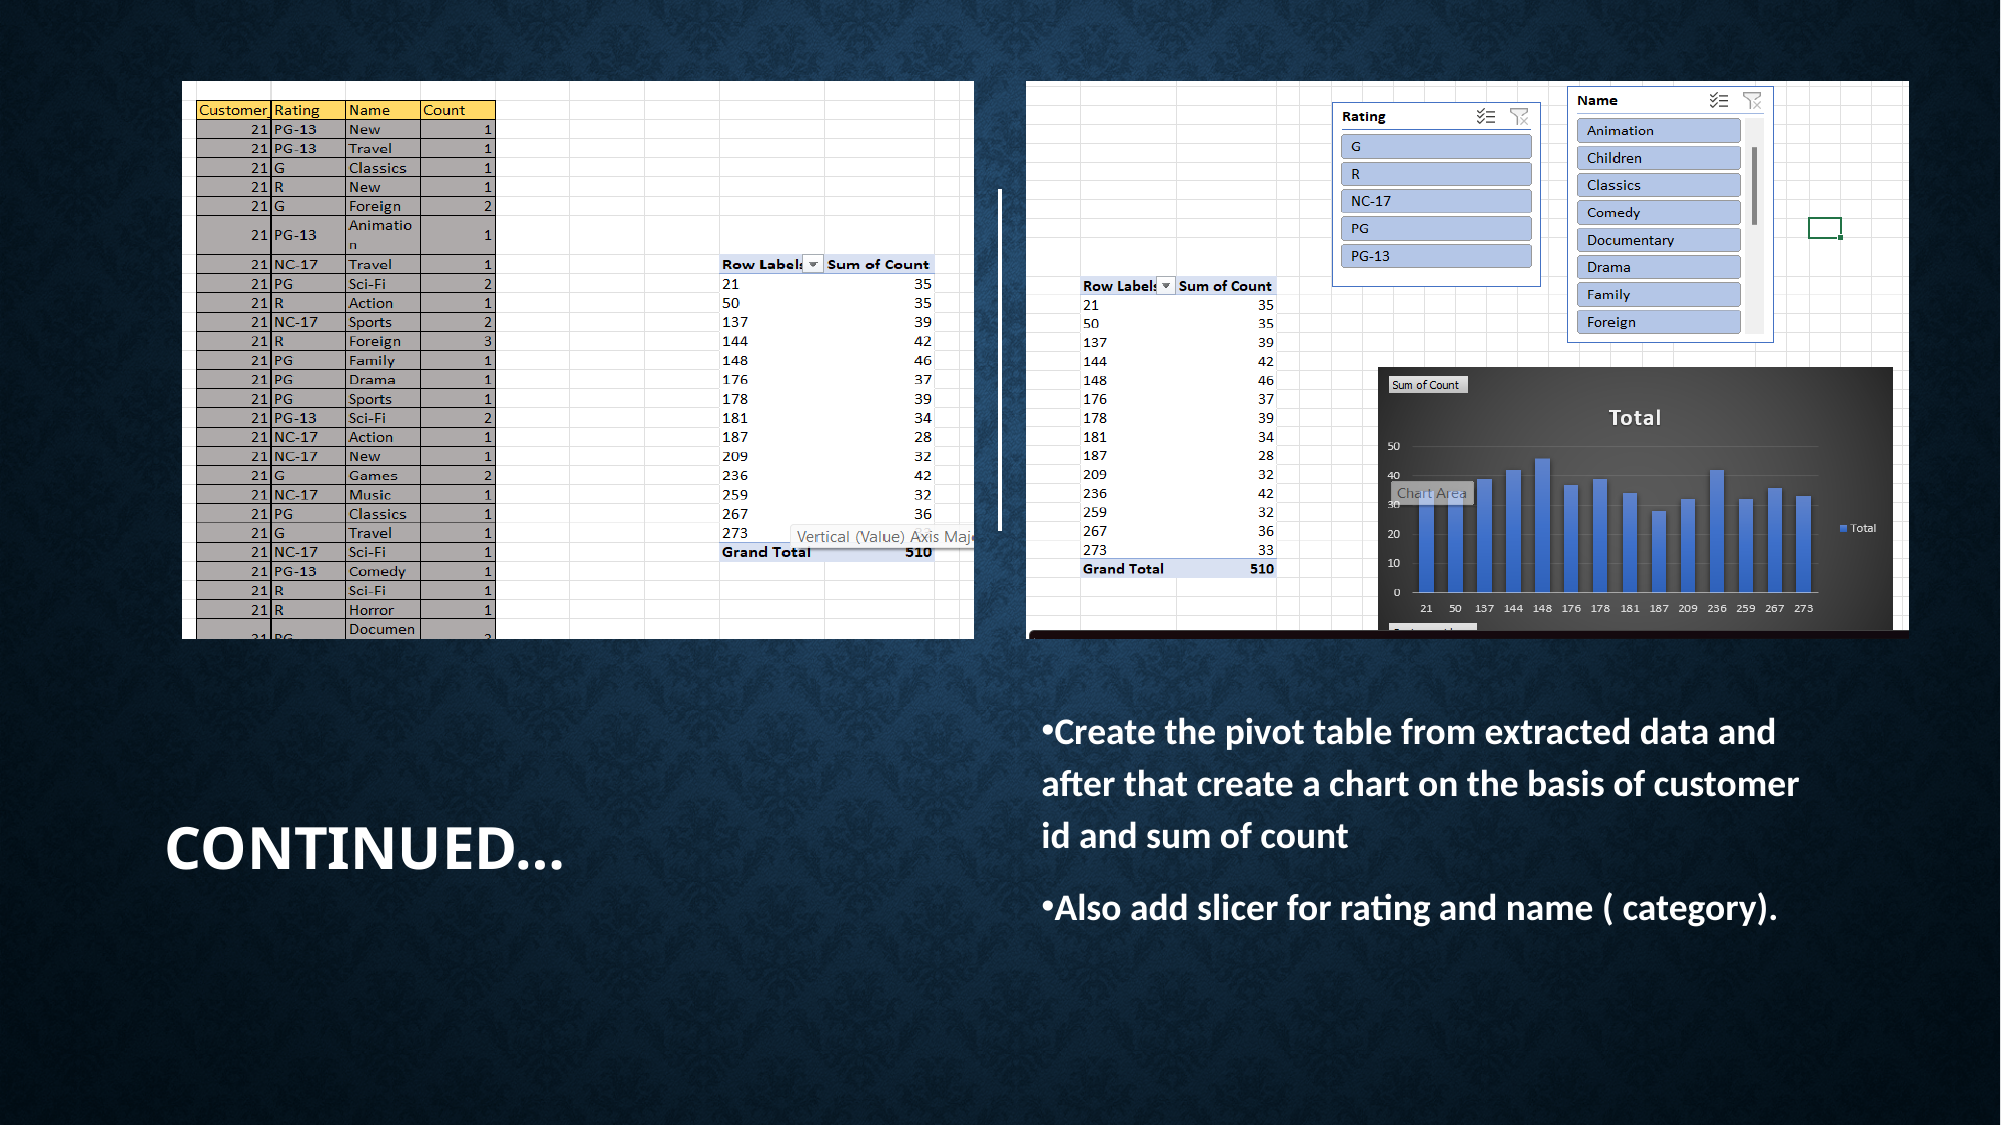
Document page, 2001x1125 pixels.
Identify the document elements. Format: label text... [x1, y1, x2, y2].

picture [1025, 81, 1909, 640]
text_box [0, 0, 2000, 1125]
picture [181, 81, 975, 640]
list Create the pivot table from extracted data and after that create a chart on the basis of customer id and sum of count Also add slicer for rating and name ( category). [1026, 692, 1849, 1009]
title Continued… [149, 692, 974, 1009]
